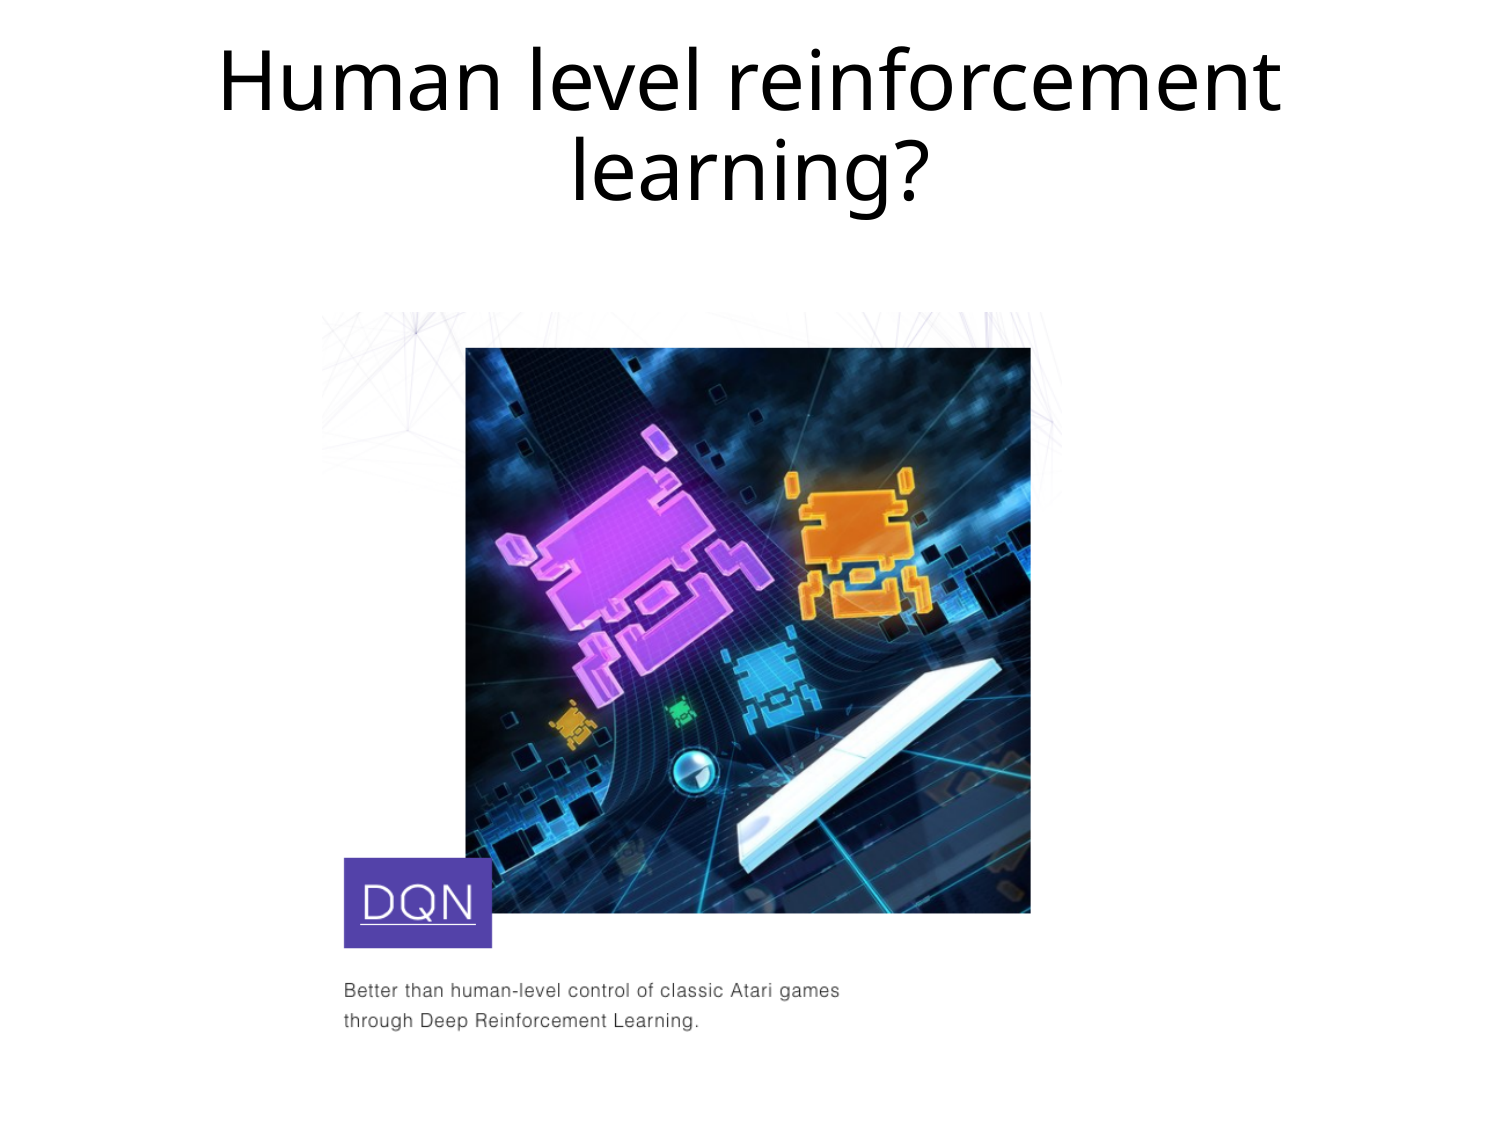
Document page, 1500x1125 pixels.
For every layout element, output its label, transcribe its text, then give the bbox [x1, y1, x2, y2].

title Human level reinforcement learning? [103, 59, 1397, 198]
picture [322, 312, 1062, 1070]
